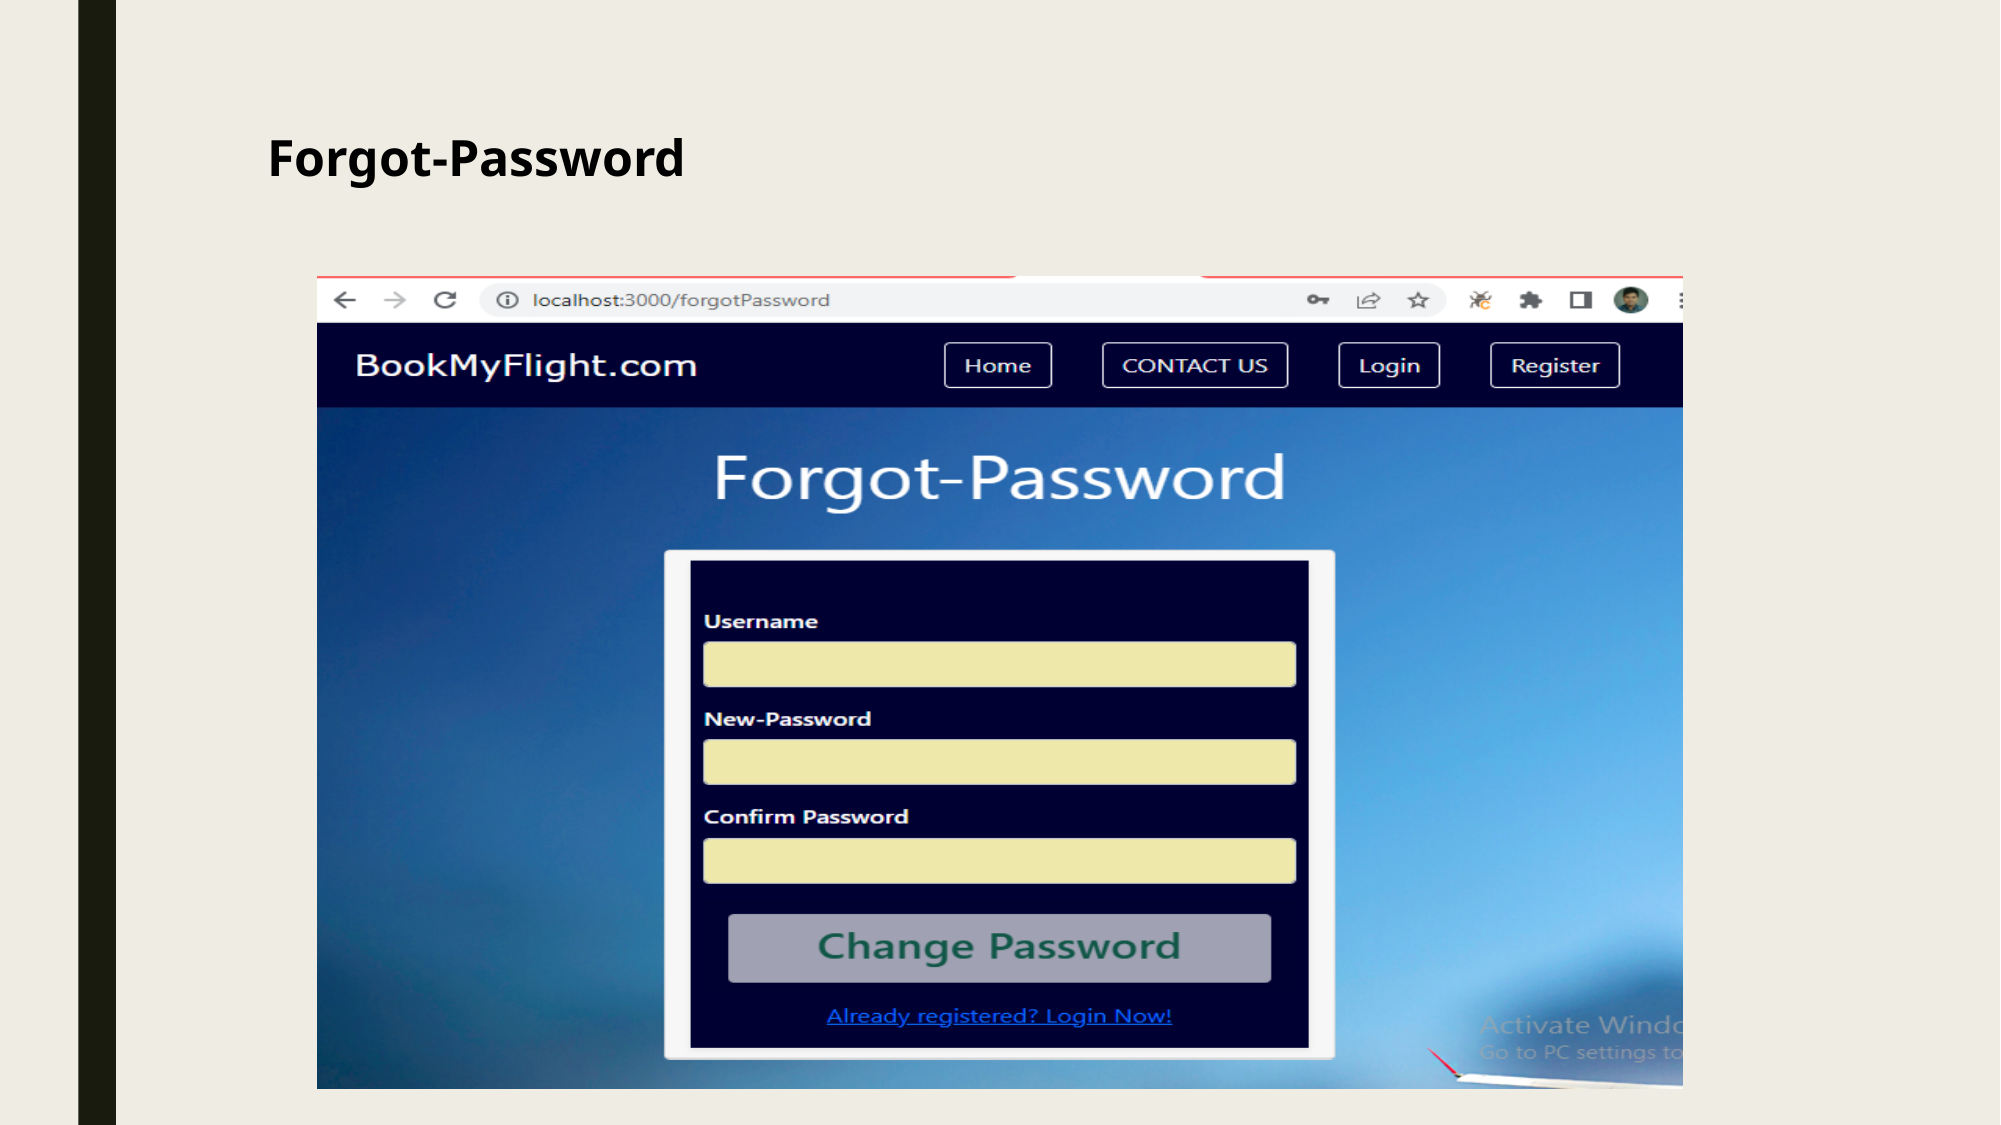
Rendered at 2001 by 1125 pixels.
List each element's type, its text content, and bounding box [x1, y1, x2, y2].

picture [317, 276, 1683, 1090]
text_box Forgot-Password [252, 118, 910, 194]
